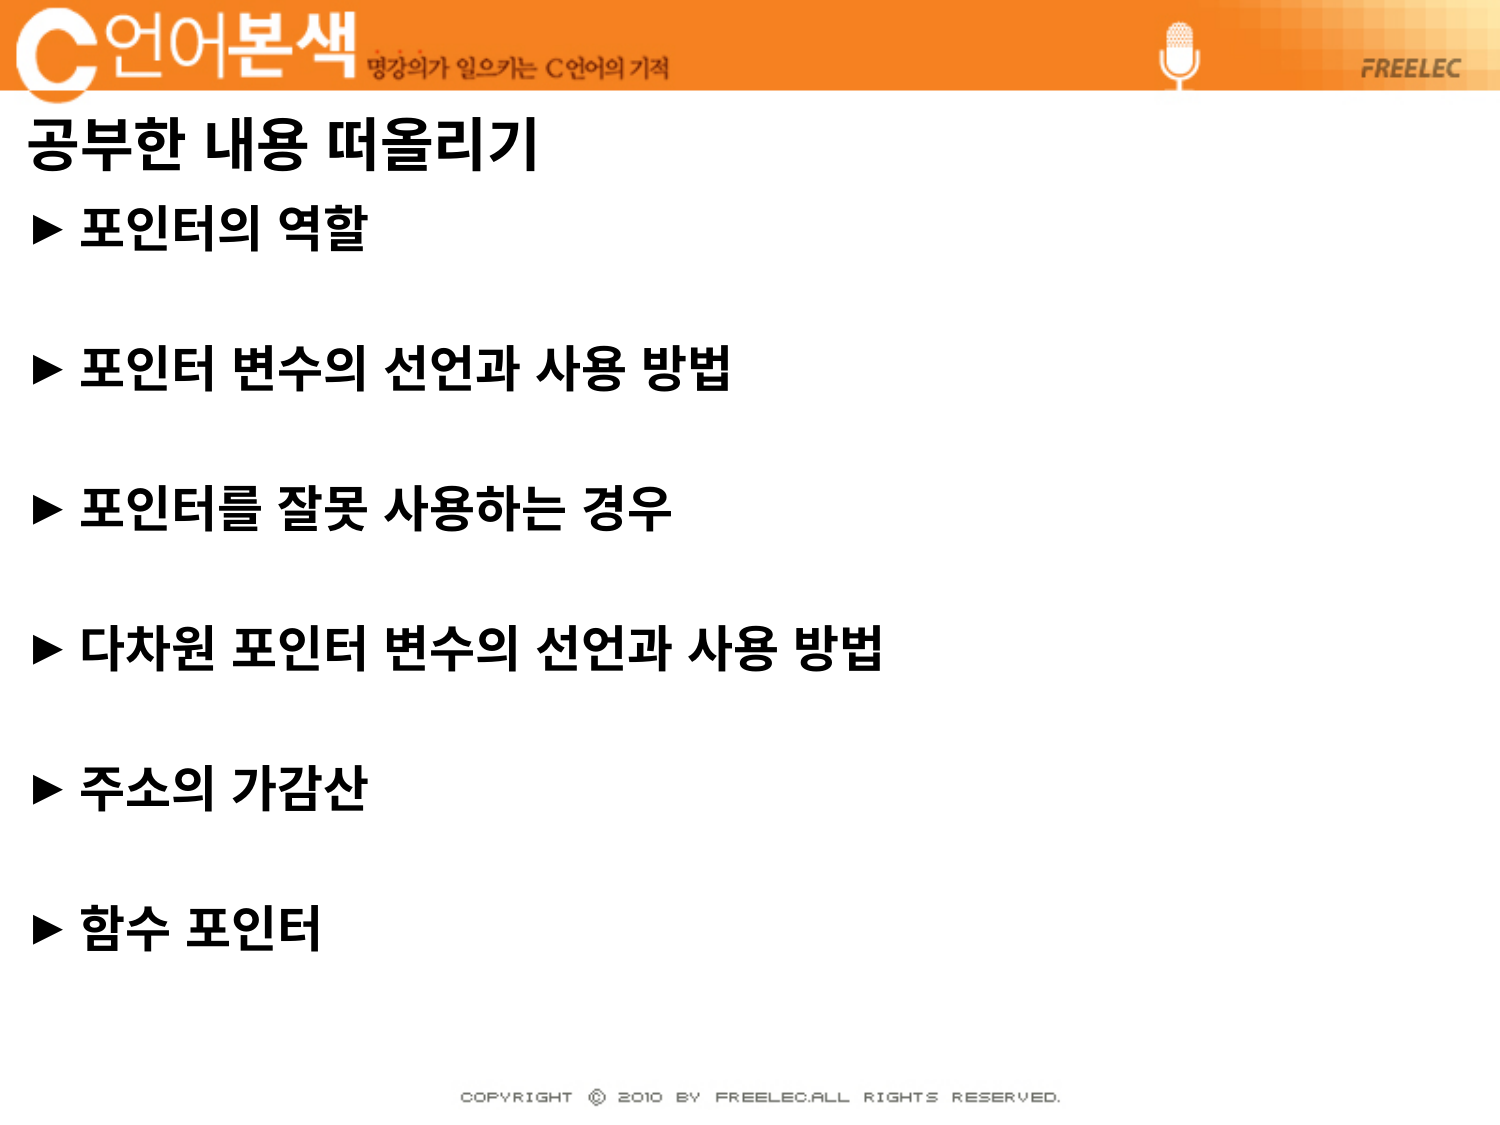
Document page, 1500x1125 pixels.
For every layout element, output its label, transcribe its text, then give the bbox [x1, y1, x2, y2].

picture [0, 0, 1500, 1125]
title 공부한 내용 떠올리기 [11, 107, 1500, 178]
list 포인터의 역할 포인터 변수의 선언과 사용 방법 포인터를 잘못 사용하는 경우 다차원 포인터 변수의 선언과 사용 방법 주소의 가감산 함수 포인터 [8, 189, 1500, 1043]
